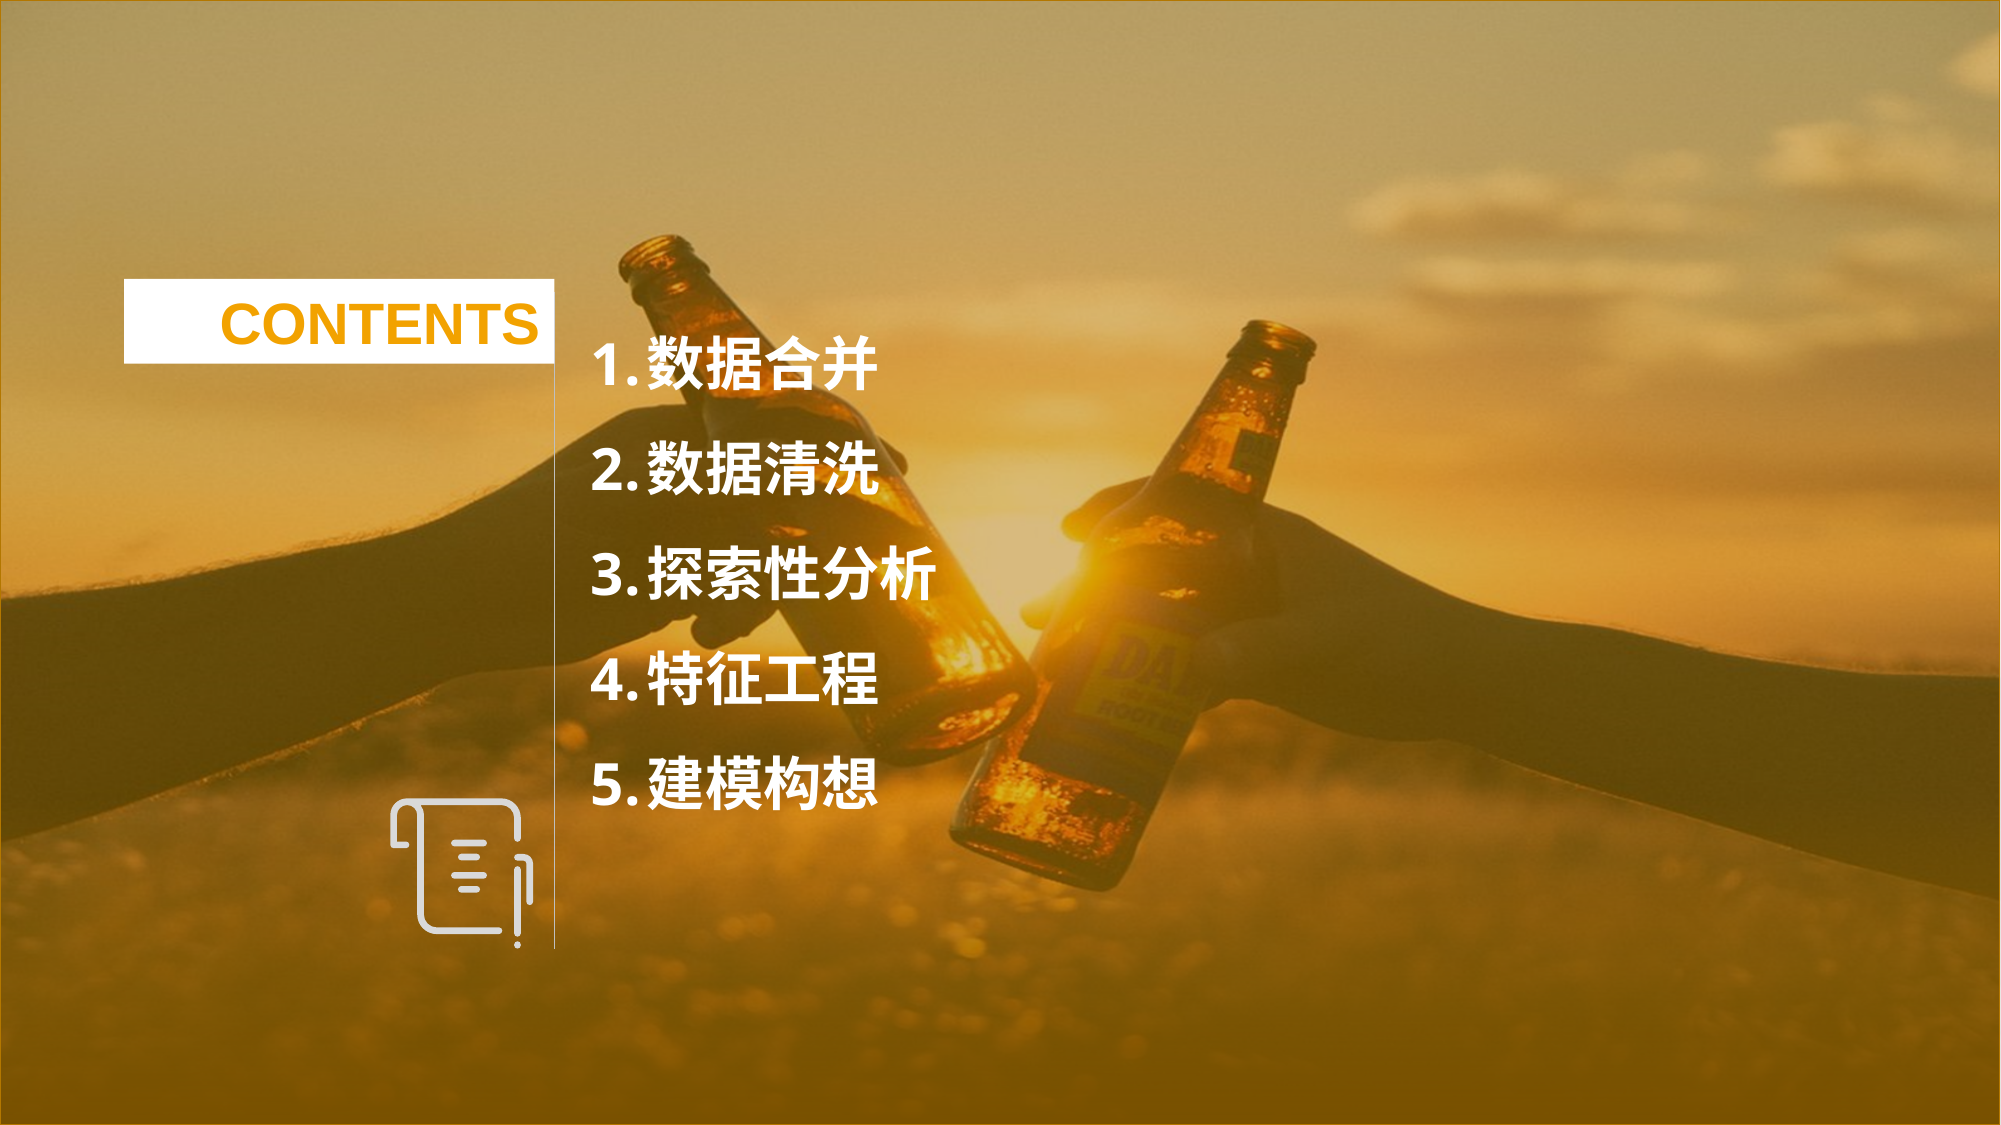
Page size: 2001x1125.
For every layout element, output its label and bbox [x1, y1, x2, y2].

text_box [0, 0, 2000, 1125]
text_box [124, 278, 1890, 949]
